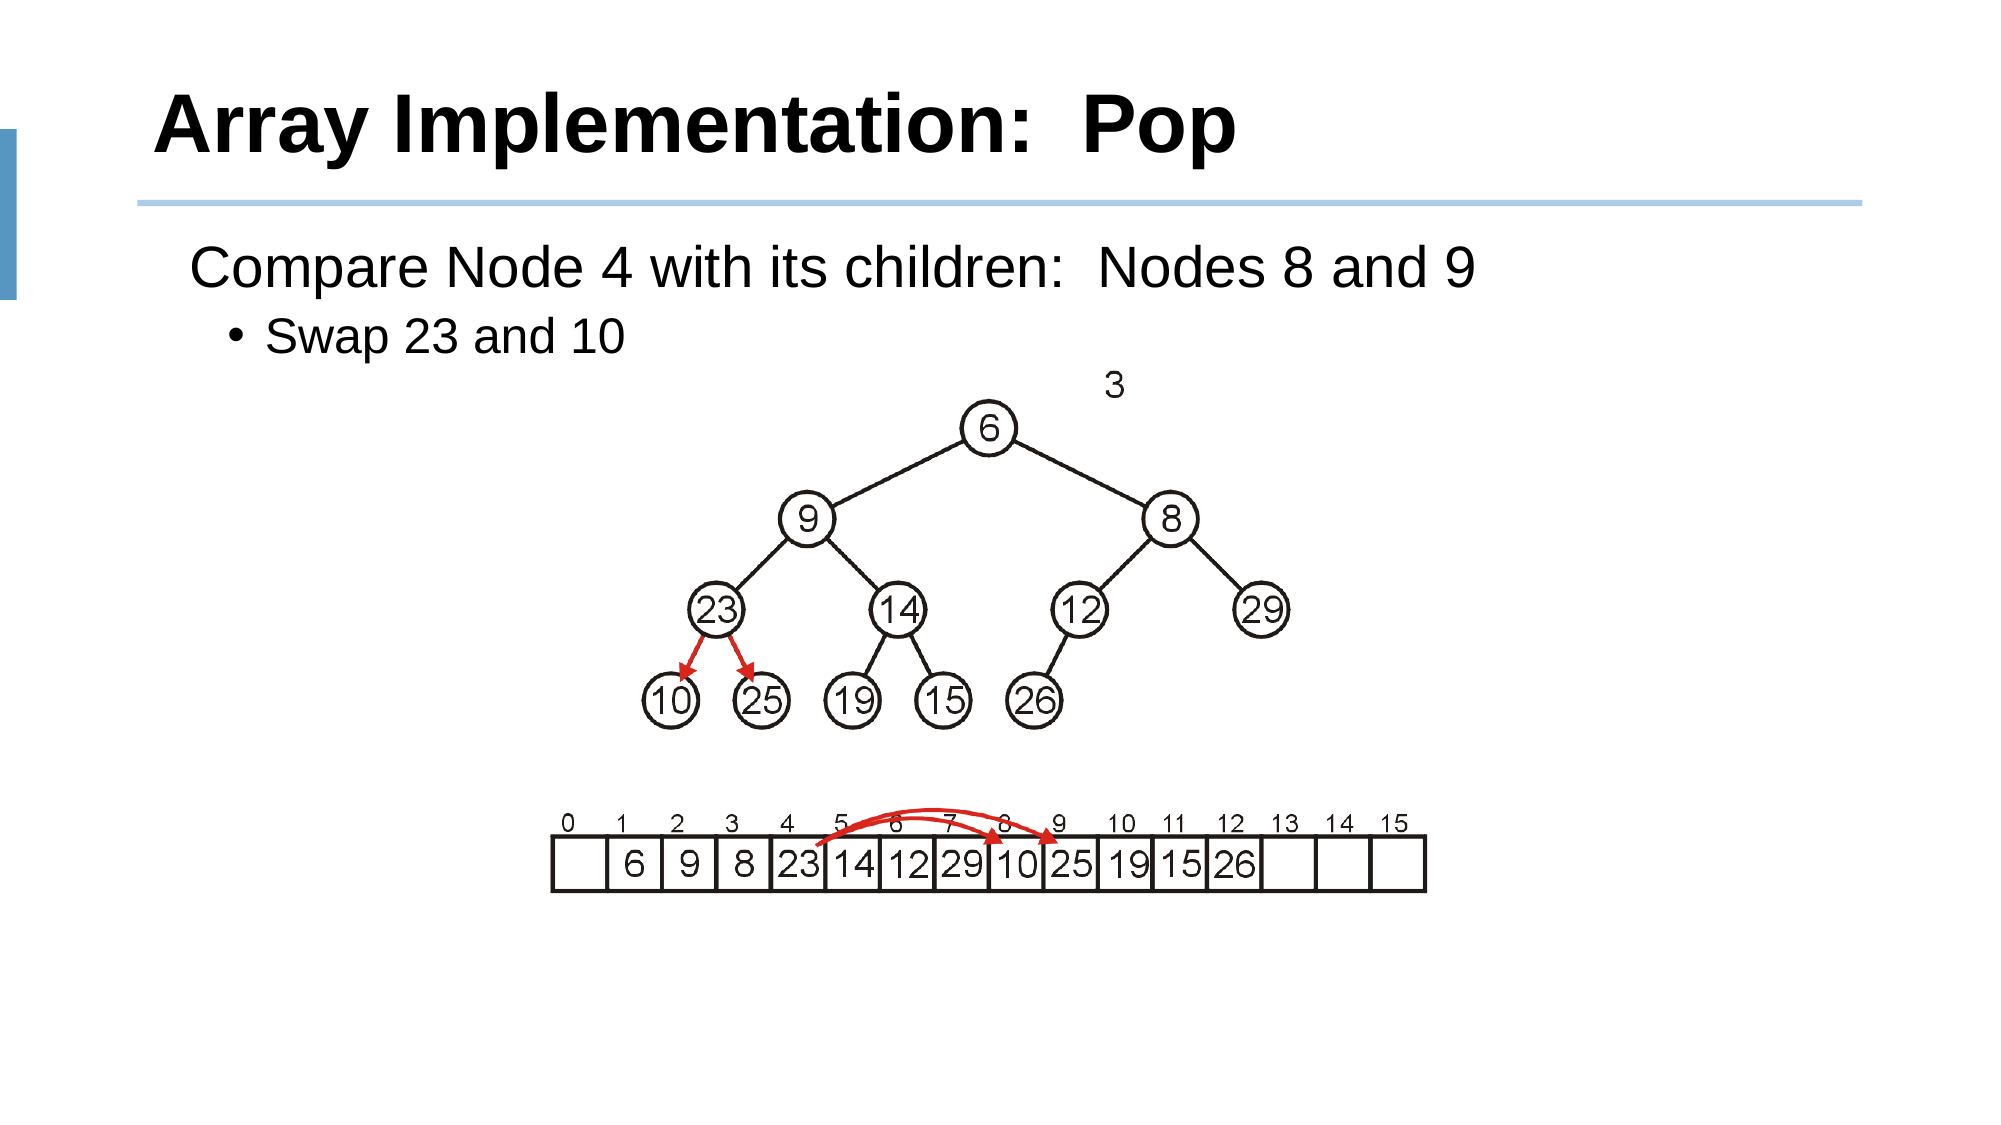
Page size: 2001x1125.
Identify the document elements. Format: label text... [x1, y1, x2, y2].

list Compare Node 4 with its children: Nodes 8 and 9 Swap 23 and 10 [137, 229, 1863, 1014]
picture [542, 364, 1434, 900]
title Array Implementation: Pop [137, 42, 1863, 208]
